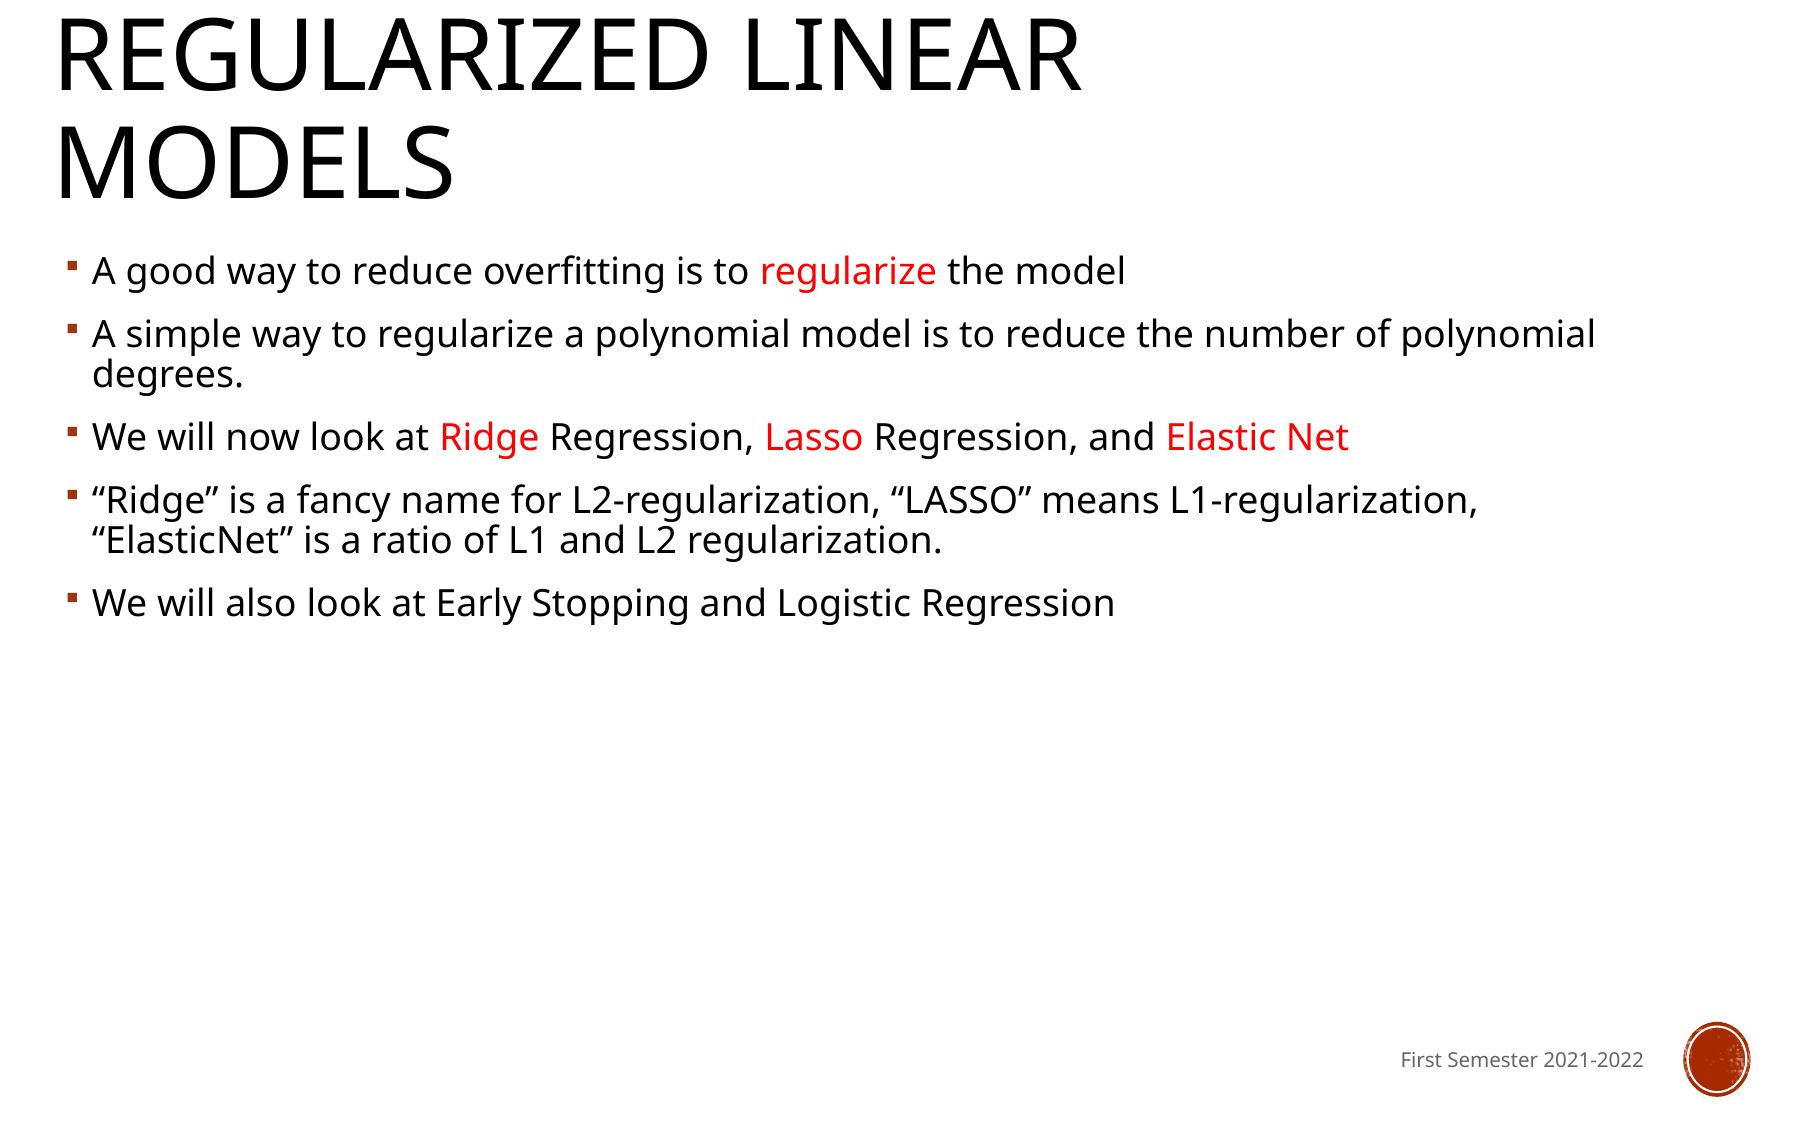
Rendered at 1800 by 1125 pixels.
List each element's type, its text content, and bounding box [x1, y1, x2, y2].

title Regularized Linear Models [37, 0, 1523, 245]
slide_number First Semester 2021-2022 [1175, 1028, 1660, 1089]
list A good way to reduce overfitting is to regularize the model A simple way to regularize a polynomial model is to reduce the number of polynomial degrees. We will now look at Ridge Regression, Lasso Regression, and Elastic Net “Ridge” is a fancy name for L2-regularization, “LASSO” means L1-regularization, “ElasticNet” is a ratio of L1 and L2 regularization. We will also look at Early Stopping and Logistic Regression [50, 244, 1643, 1013]
